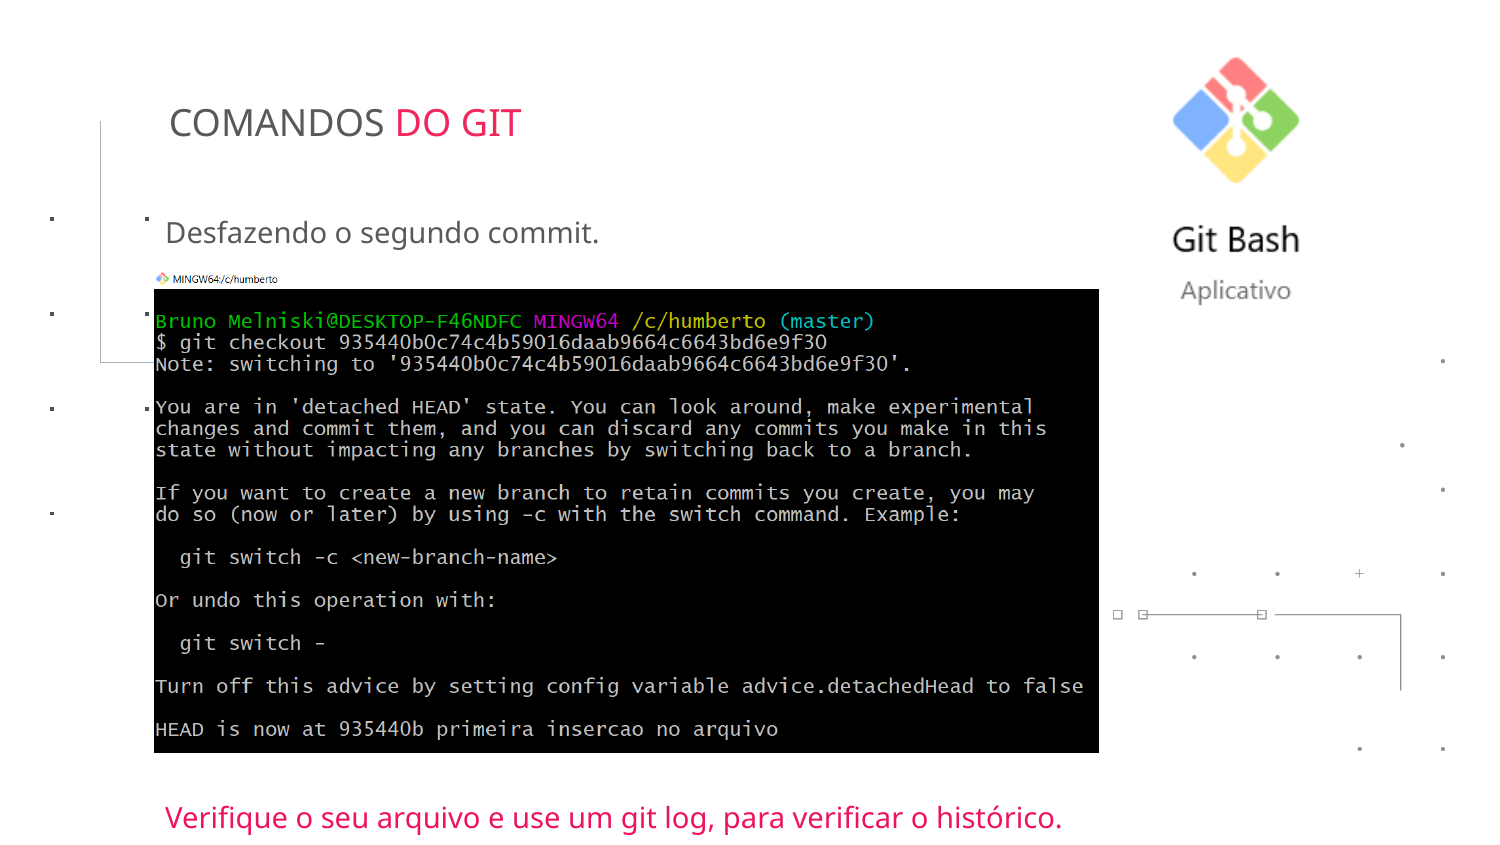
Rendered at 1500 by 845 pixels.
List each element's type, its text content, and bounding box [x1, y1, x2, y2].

text_box Desfazendo o segundo commit. Verifique o seu arquivo e use um git log, para verificar o histórico. [154, 191, 1098, 269]
picture [50, 36, 1381, 753]
text_box COMANDOS DO GIT [154, 91, 951, 152]
picture [1326, 359, 1445, 751]
text_box Desfazendo o segundo commit. Verifique o seu arquivo e use um git log, para verificar o histórico. [154, 332, 1326, 807]
